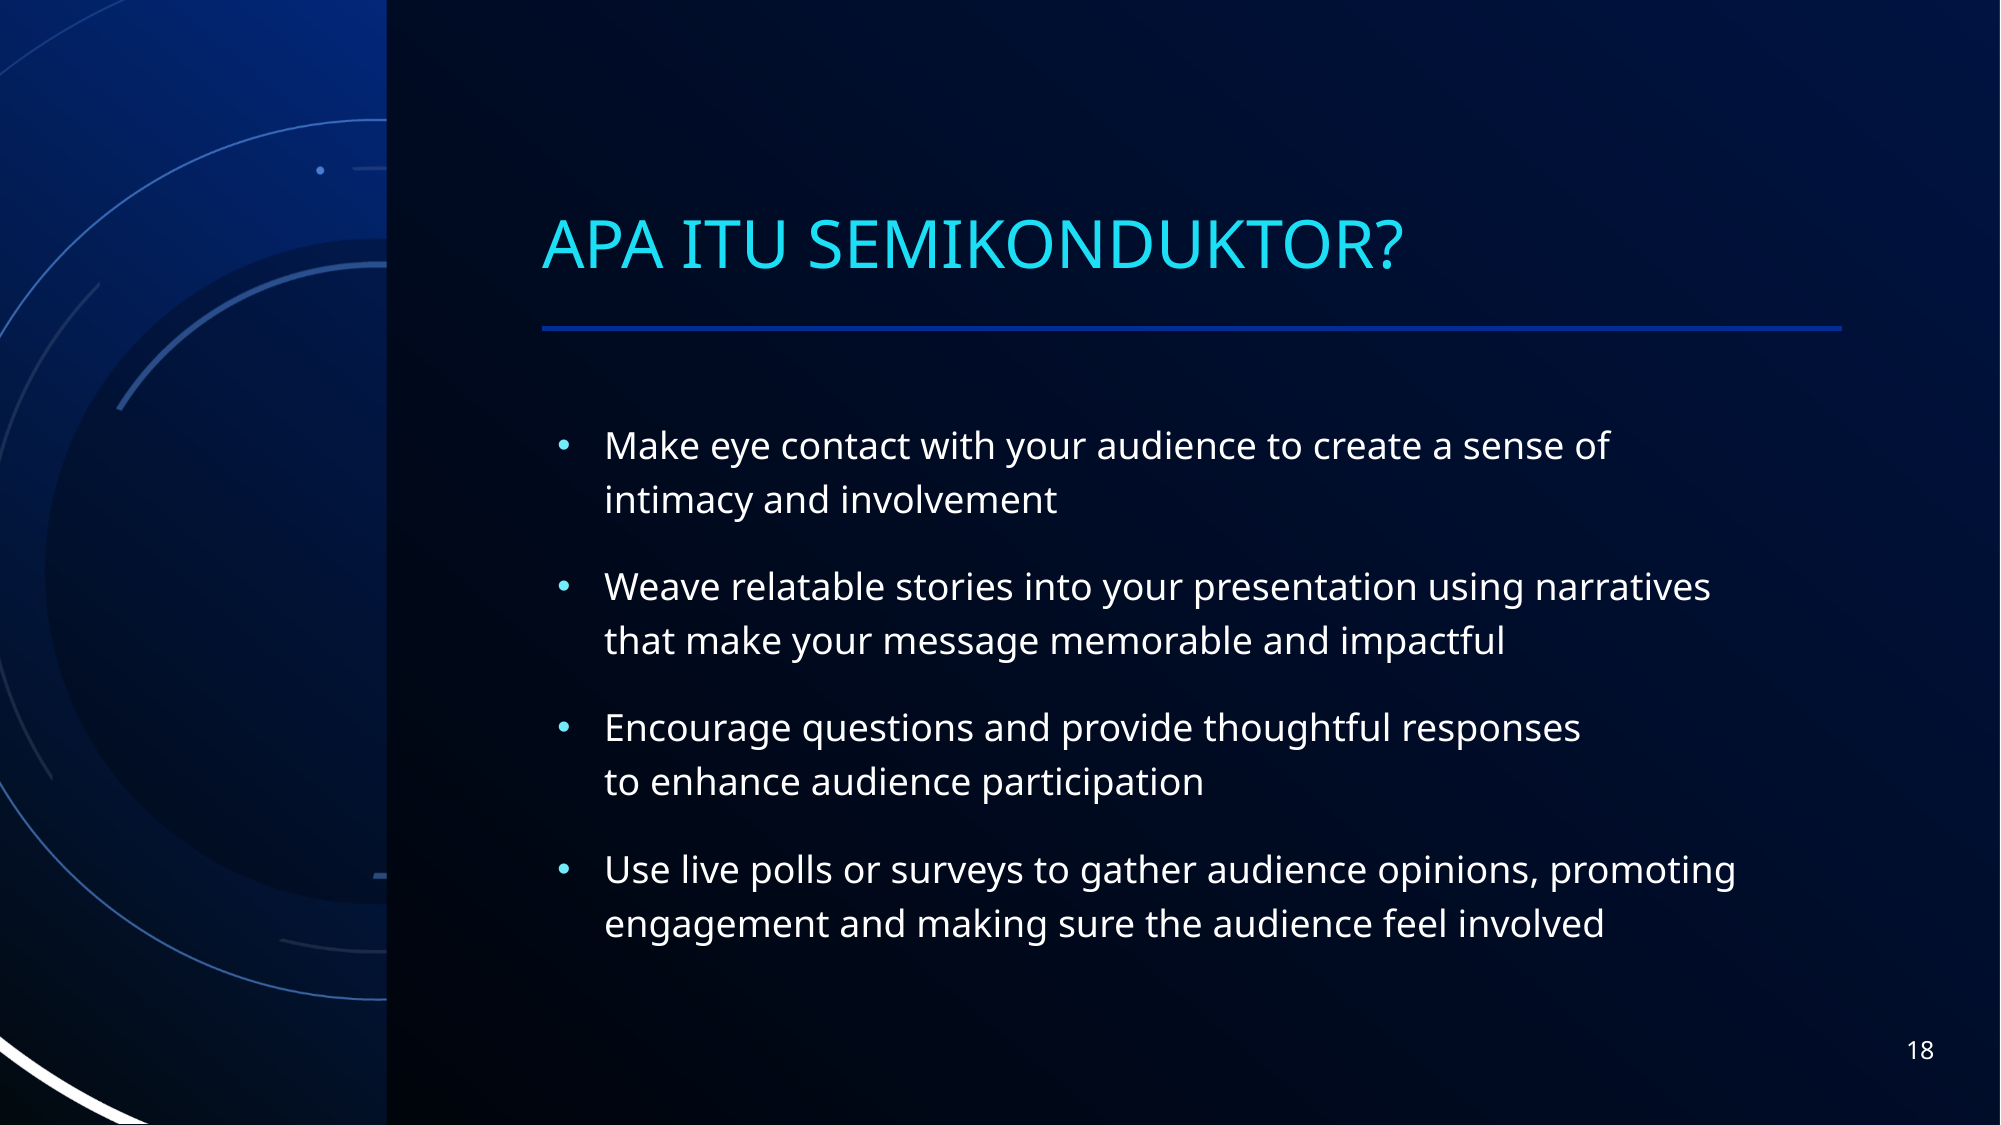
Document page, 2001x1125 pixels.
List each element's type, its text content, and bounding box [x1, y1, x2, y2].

slide_number 18 [1499, 1021, 1950, 1082]
picture [0, 0, 387, 1124]
list Make eye contact with your audience to create a sense of intimacy and involvement Weave relatable stories into your presentation using narratives that make your message memorable and impactful Encourage questions and provide thoughtful responses to enhance audience participation Use live polls or surveys to gather audience opinions, promoting engagement and making sure the audience feel involved [542, 405, 1760, 1009]
title Apa itu semikonduktor? [542, 18, 1760, 291]
